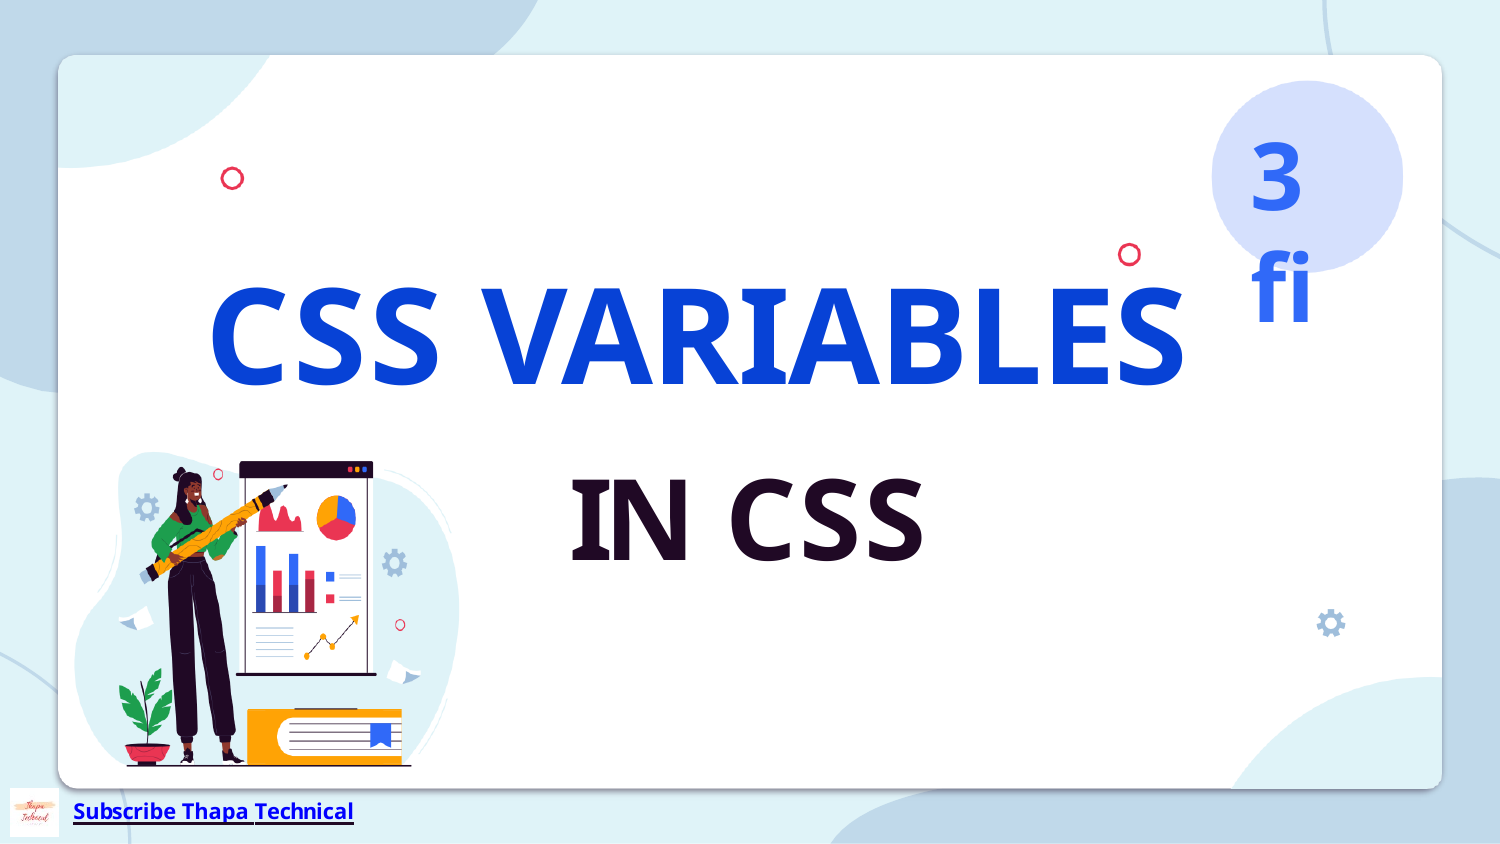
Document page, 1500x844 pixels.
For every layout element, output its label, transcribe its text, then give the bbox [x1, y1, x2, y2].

picture [10, 48, 1451, 837]
text_box Subscribe Thapa Technical [71, 797, 378, 828]
